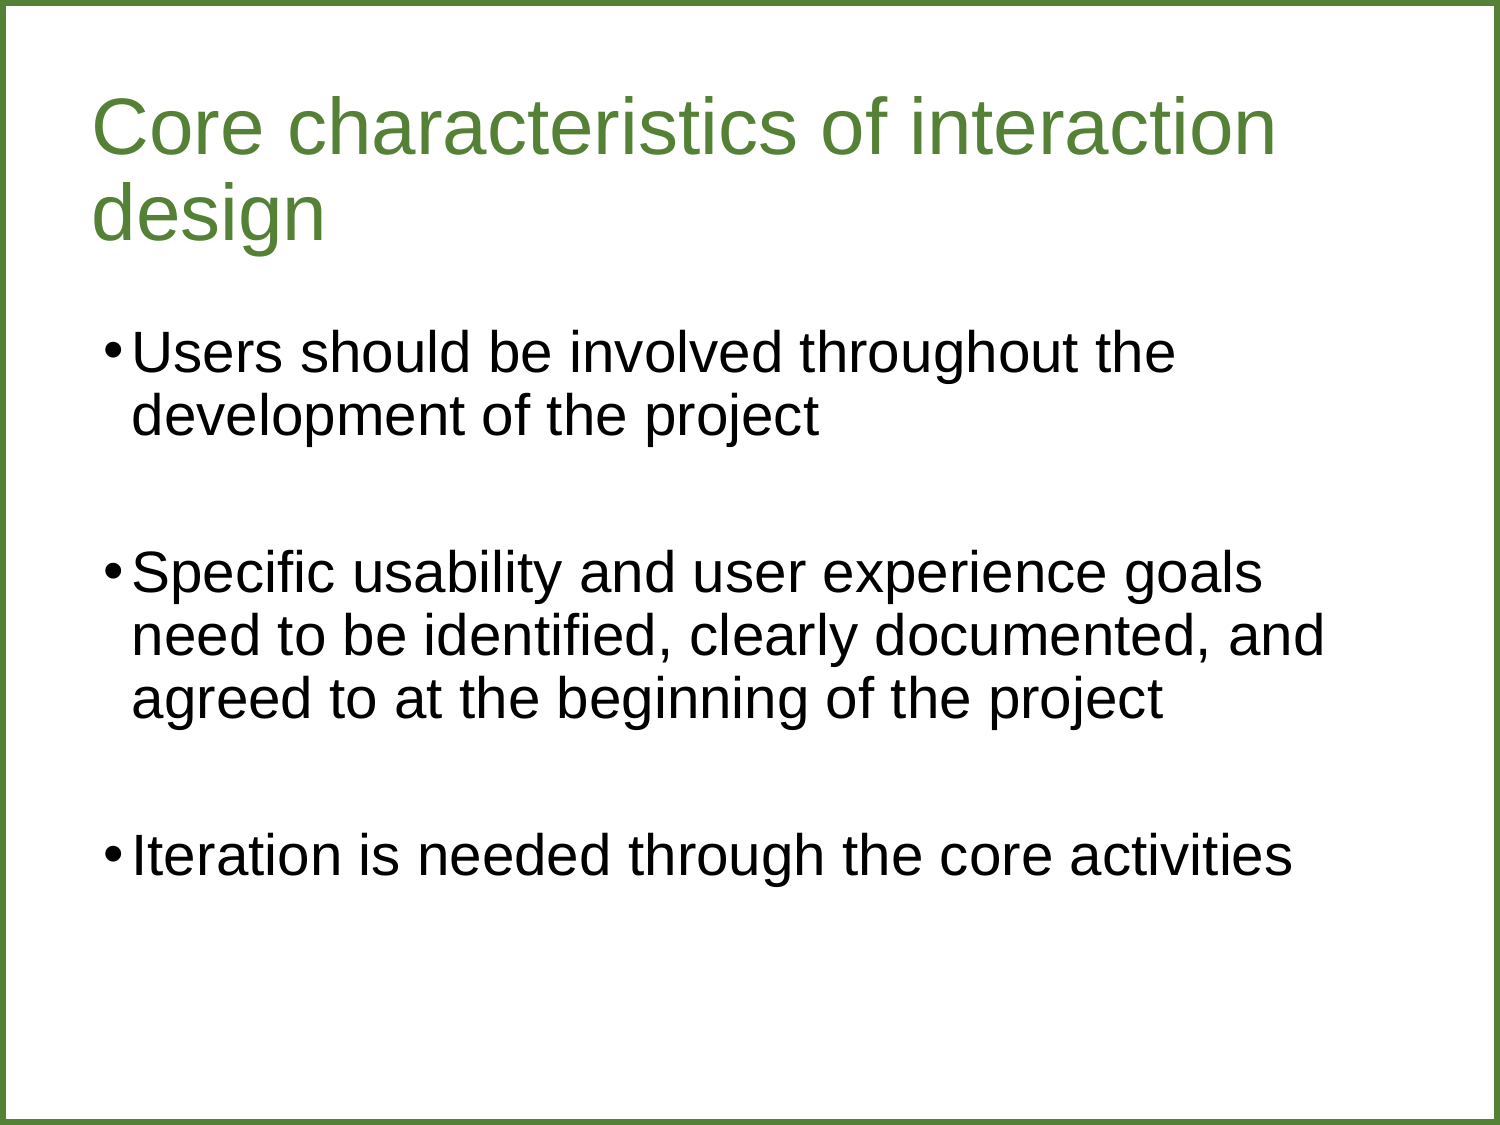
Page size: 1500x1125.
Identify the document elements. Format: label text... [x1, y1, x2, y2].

list Users should be involved throughout the development of the project Specific usability and user experience goals need to be identified, clearly documented, and agreed to at the beginning of the project Iteration is needed through the core activities [88, 314, 1364, 990]
title Core characteristics of interaction design [76, 78, 1427, 266]
